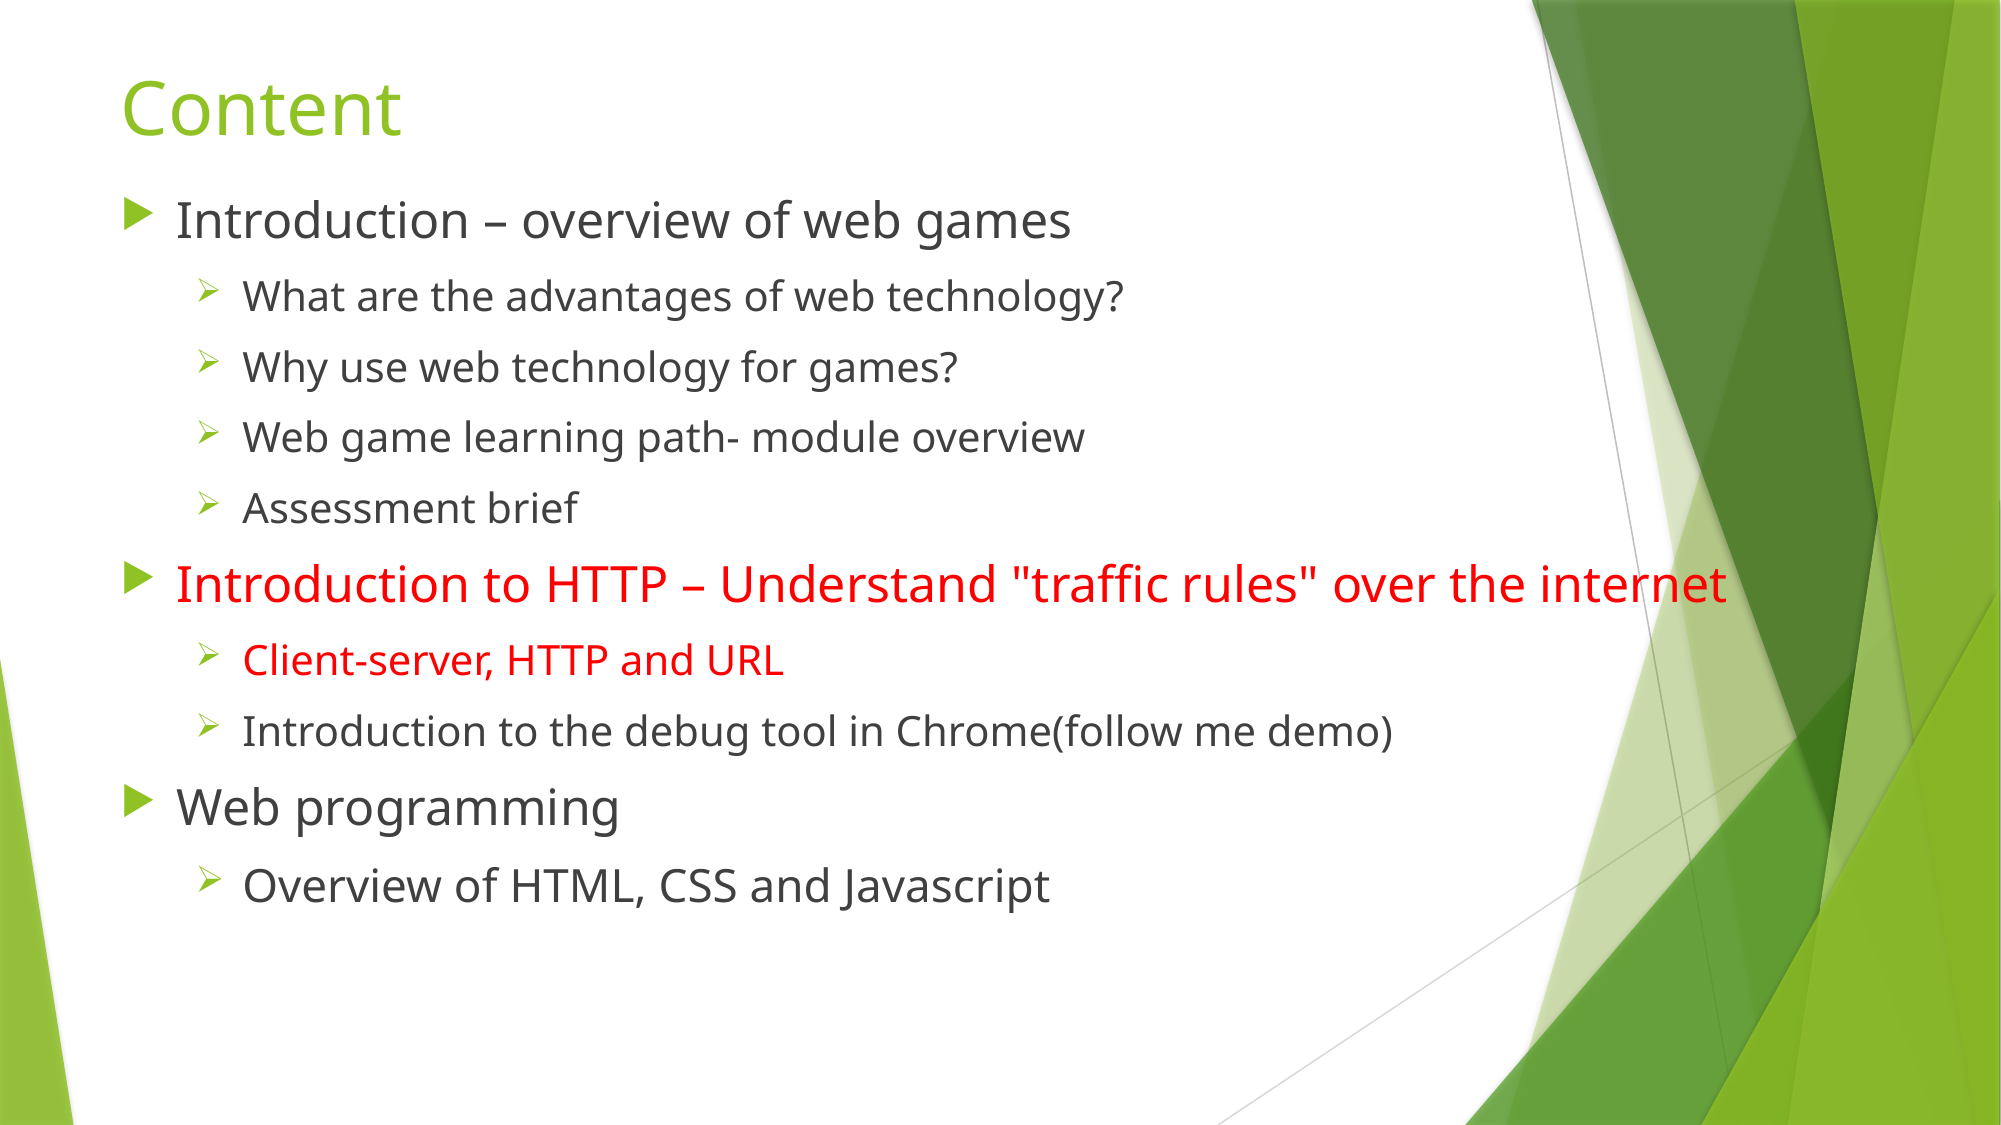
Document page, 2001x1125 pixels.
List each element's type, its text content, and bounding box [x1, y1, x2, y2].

title Content [105, 52, 1895, 181]
list Introduction – overview of web games What are the advantages of web technology? Why use web technology for games? Web game learning path- module overview Assessment brief Introduction to HTTP – Understand "traffic rules" over the internet Client-server, HTTP and URL Introduction to the debug tool in Chrome(follow me demo) Web programming Overview of HTML, CSS and Javascript [105, 181, 1895, 1014]
